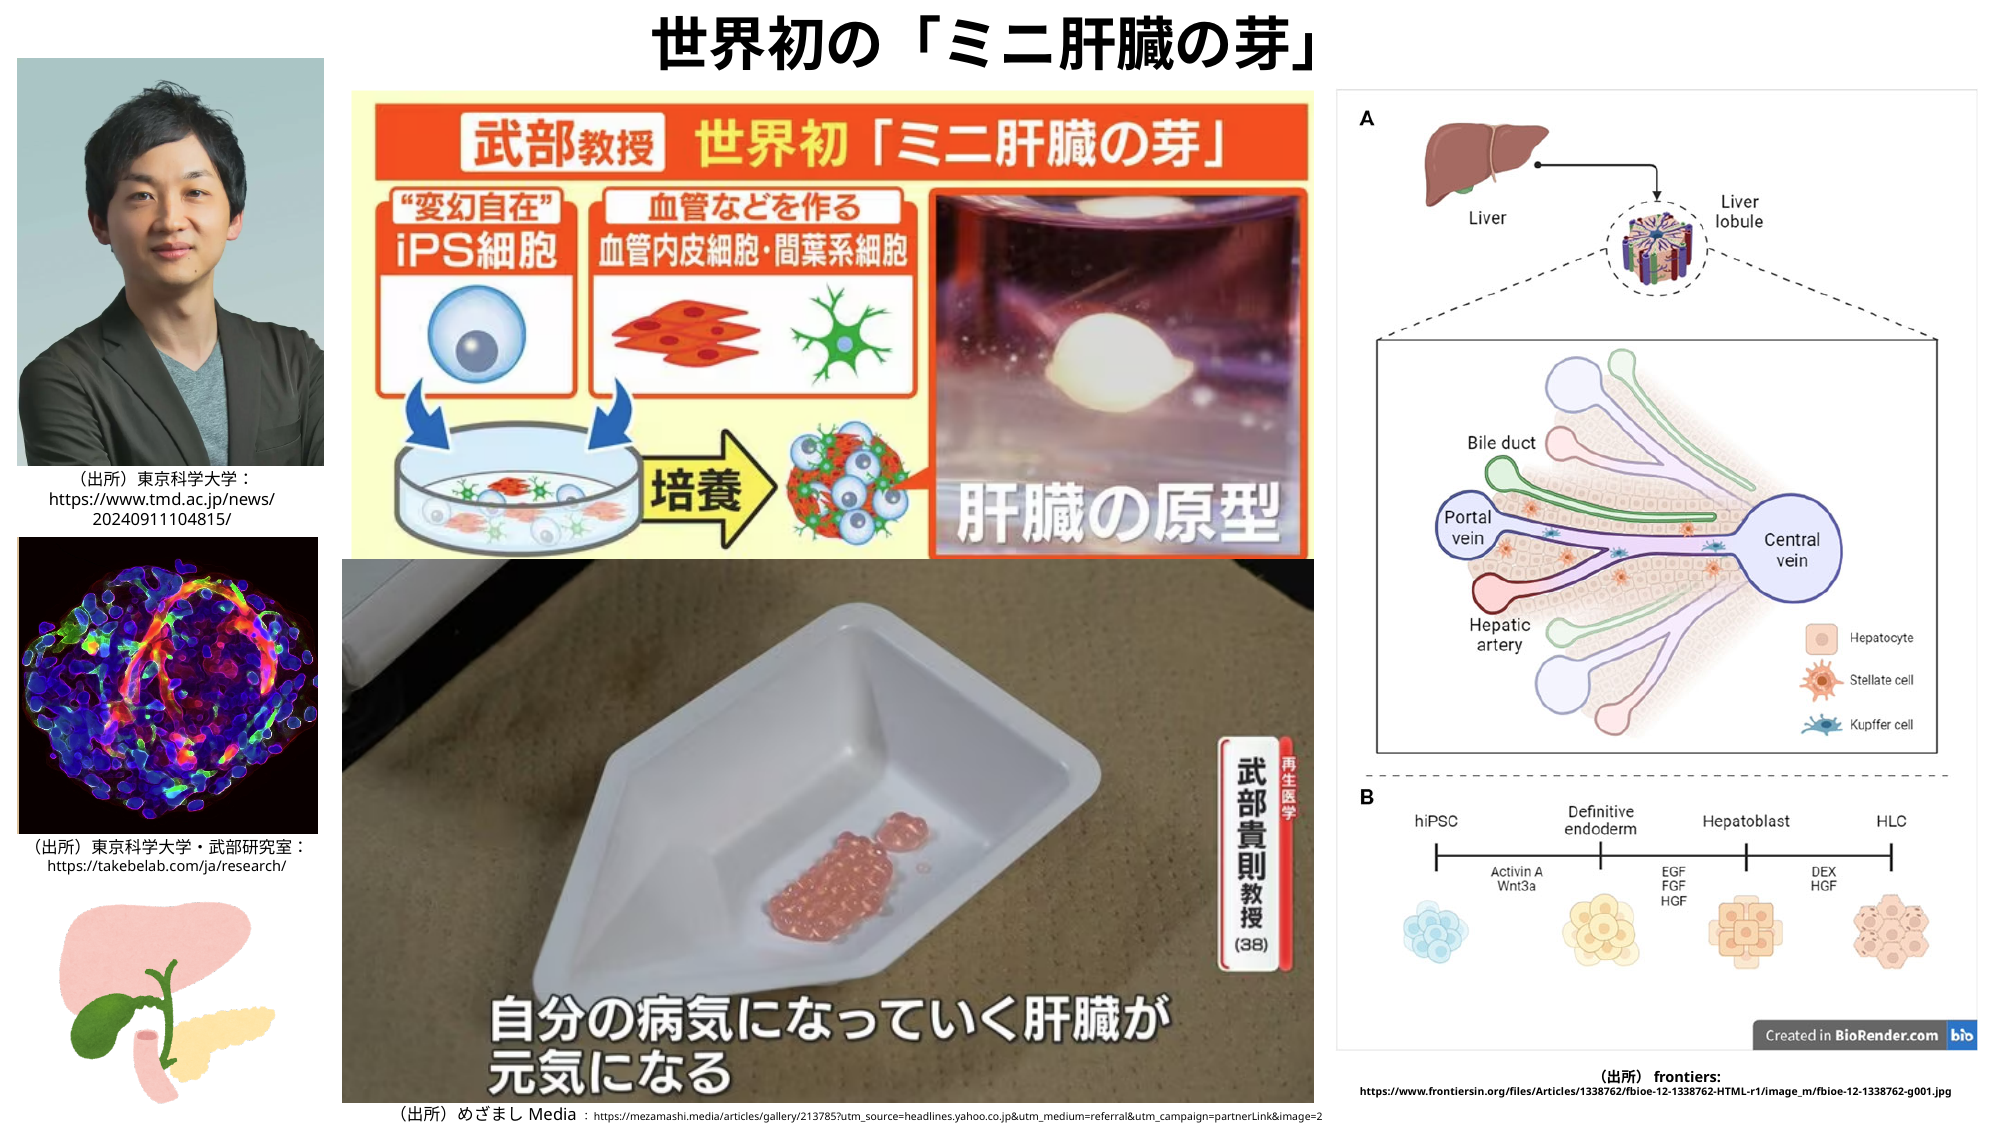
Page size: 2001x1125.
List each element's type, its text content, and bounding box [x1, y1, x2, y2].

picture [16, 536, 318, 835]
picture [341, 87, 1315, 1104]
text_box 世界初の「ミニ肝臓の芽」 [0, 0, 2000, 85]
text_box （出所）めざましMedia：https://mezamashi.media/articles/gallery/213785?utm_source=headlines.yahoo.co.jp&utm_medium=referral&utm_campaign=partnerLink&image=2 [375, 1096, 1416, 1125]
text_box （出所）東京科学大学： https://www.tmd.ac.jp/news/20240911104815/ [1, 461, 324, 537]
picture [1335, 87, 1979, 1051]
text_box （出所）frontiers: https://www.frontiersin.org/files/Articles/1338762/fbioe-12-1338762-HTML-r1/image_m/fbioe-12-1338762-g001.jpg [1315, 1060, 2000, 1106]
picture [53, 892, 281, 1115]
picture [16, 57, 324, 467]
text_box （出所）東京科学大学・武部研究室： https://takebelab.com/ja/research/ [6, 829, 328, 882]
